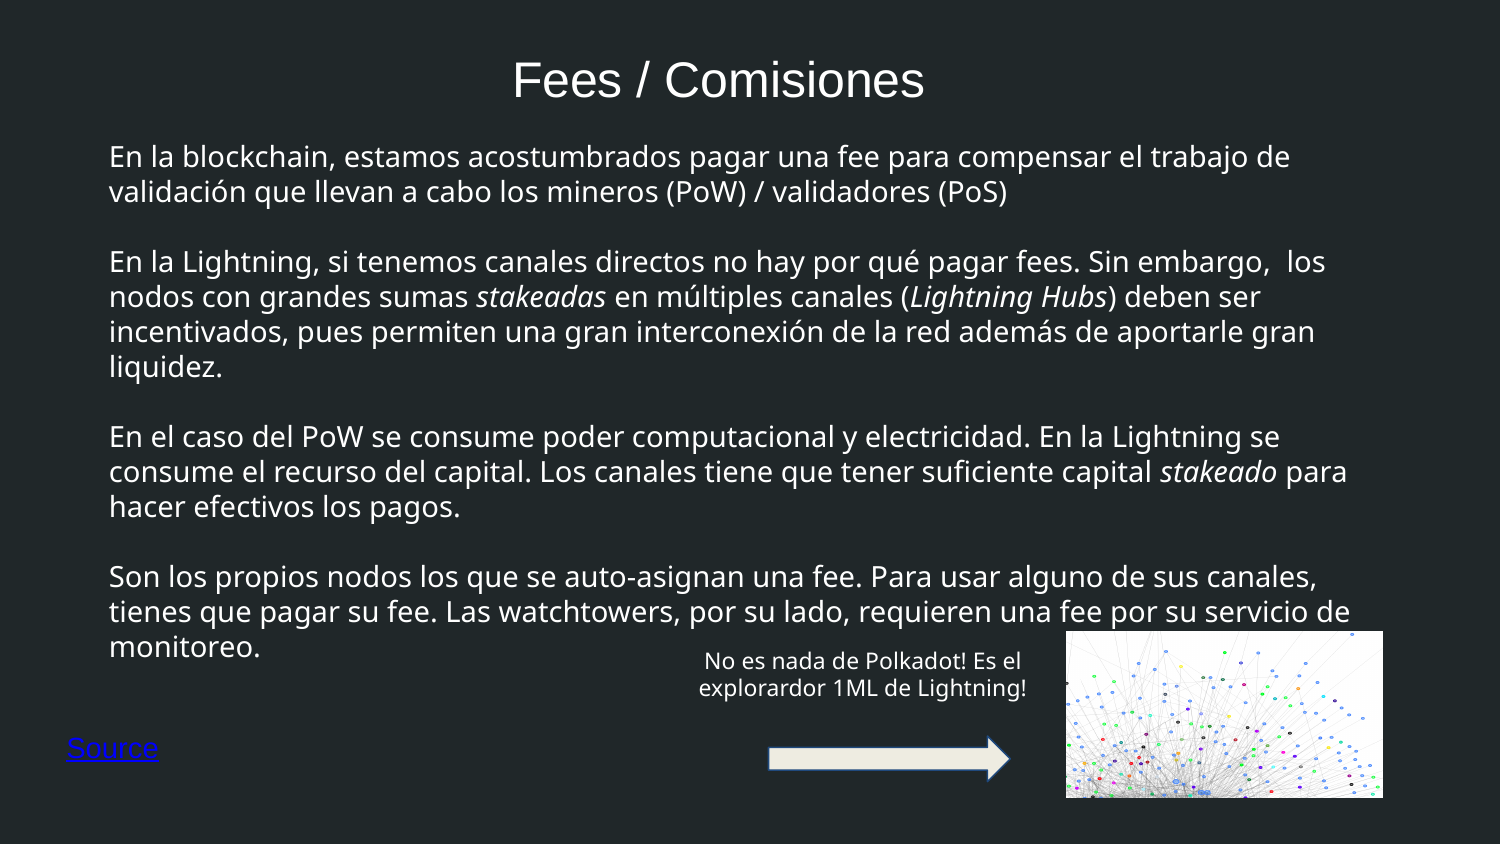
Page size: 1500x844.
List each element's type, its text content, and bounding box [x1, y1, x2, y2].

picture [1065, 630, 1383, 799]
text_box No es nada de Polkadot! Es el explorardor 1ML de Lightning! [660, 631, 1067, 820]
text_box En la blockchain, estamos acostumbrados pagar una fee para compensar el trabajo de validación que llevan a cabo los mineros (PoW) / validadores (PoS) En la Lightning, si tenemos canales directos no hay por qué pagar fees. Sin embargo, los nodos con grandes sumas stakeadas en múltiples canales (Lightning Hubs) deben ser incentivados, pues permiten una gran interconexión de la red además de aportarle gran liquidez. En el caso del PoW se consume poder computacional y electricidad. En la Lightning se consume el recurso del capital. Los canales tiene que tener suficiente capital stakeado para hacer efectivos los pagos. Son los propios nodos los que se auto-asignan una fee. Para usar alguno de sus canales, tienes que pagar su fee. Las watchtowers, por su lado, requieren una fee por su servicio de monitoreo. [94, 123, 1398, 739]
text_box Fees / Comisiones [497, 32, 1500, 162]
text_box Source [51, 714, 207, 844]
text_box [768, 736, 1011, 782]
